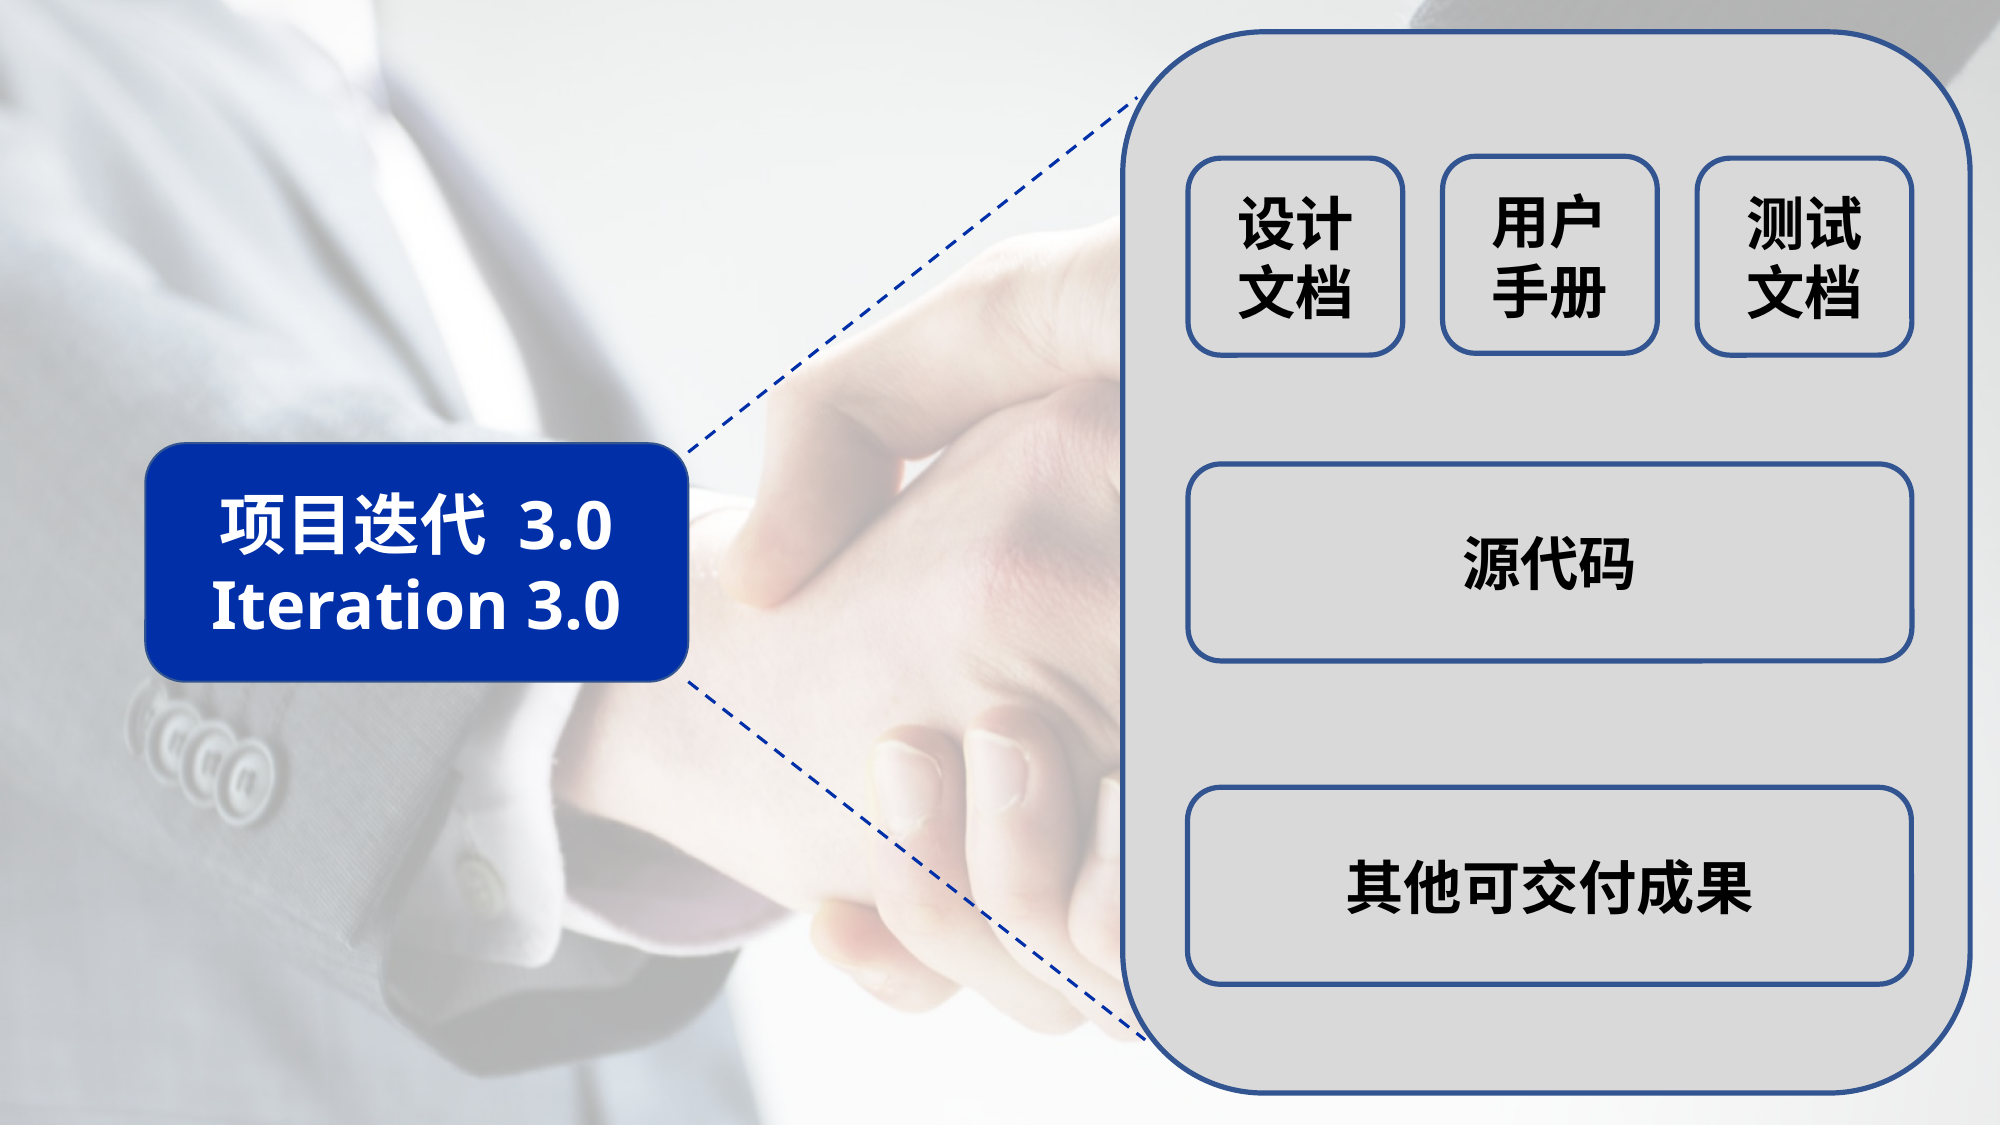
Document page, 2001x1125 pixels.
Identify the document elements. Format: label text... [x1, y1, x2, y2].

text_box [1121, 30, 1972, 1095]
text_box 其他可交付成果 [1186, 786, 1913, 986]
text_box 设计文档 [1186, 157, 1404, 357]
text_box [688, 97, 1138, 453]
text_box 源代码 [1186, 462, 1913, 662]
text_box 测试文档 [1696, 157, 1913, 357]
text_box 用户手册 [1441, 155, 1659, 355]
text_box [688, 681, 1146, 1040]
text_box 项目迭代 3.0 Iteration 3.0 [144, 442, 690, 683]
